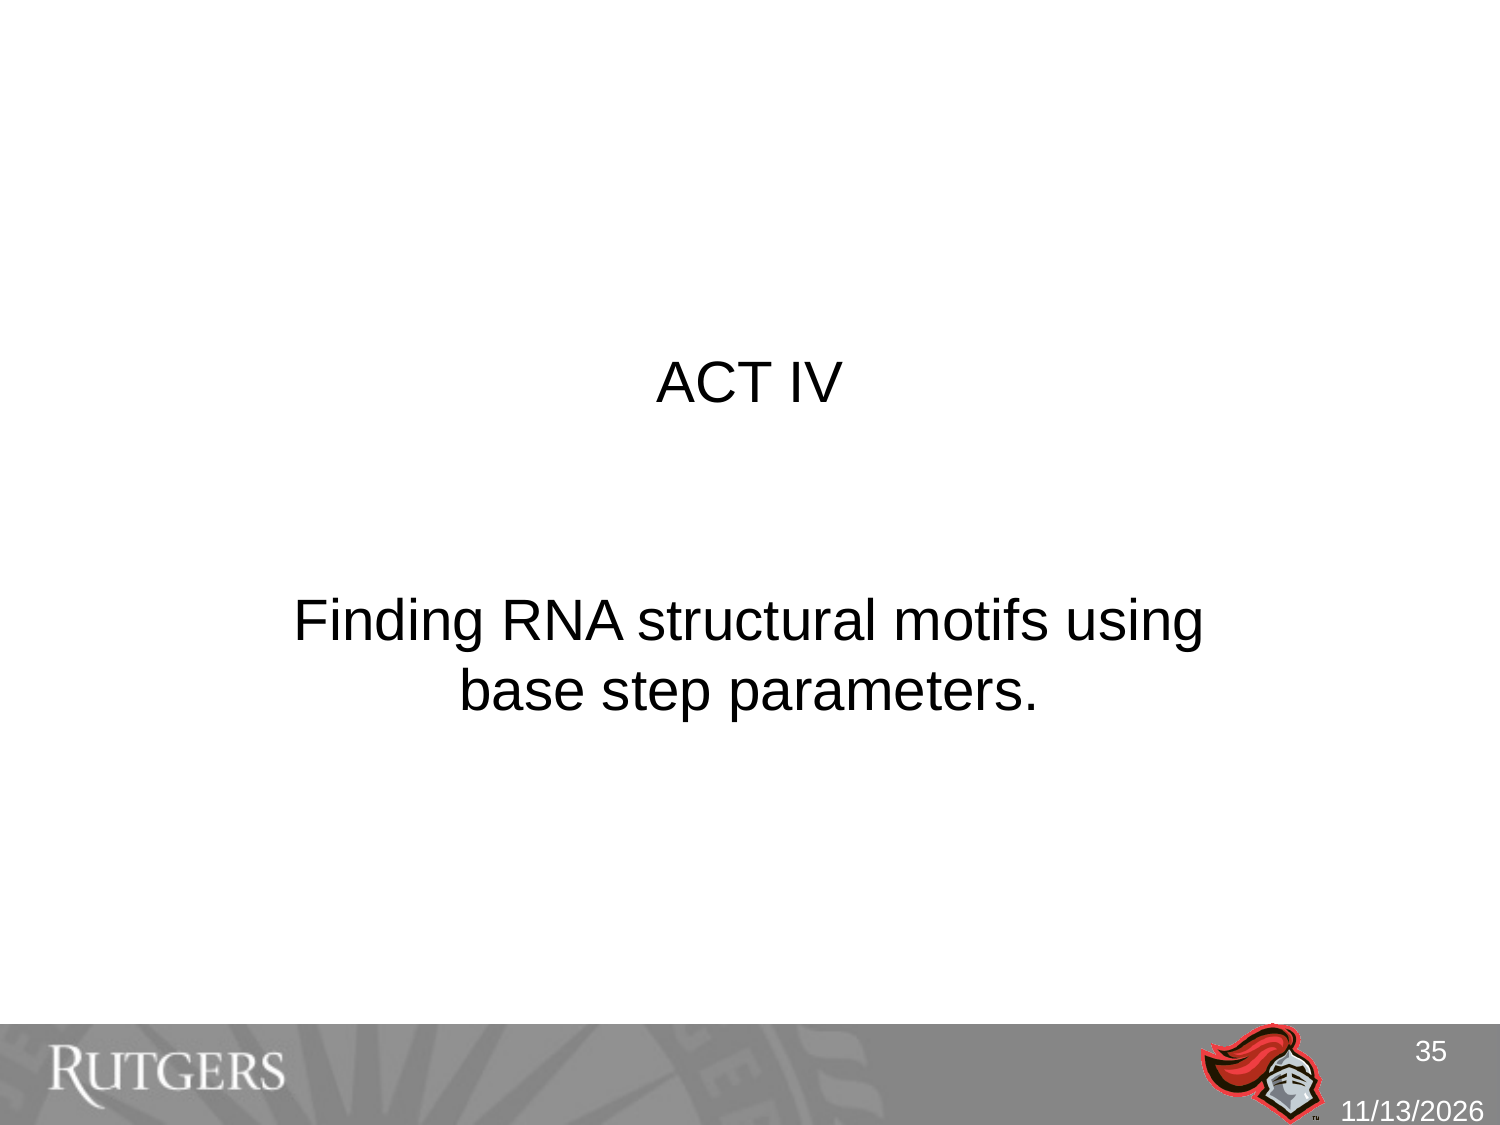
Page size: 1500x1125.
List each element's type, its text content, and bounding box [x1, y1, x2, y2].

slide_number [1149, 1084, 1500, 1125]
picture [0, 1023, 1500, 1125]
title ACT IV [112, 262, 1388, 504]
subtitle Finding RNA structural motifs using base step parameters. [224, 574, 1276, 863]
slide_number 35 [1362, 1024, 1463, 1063]
